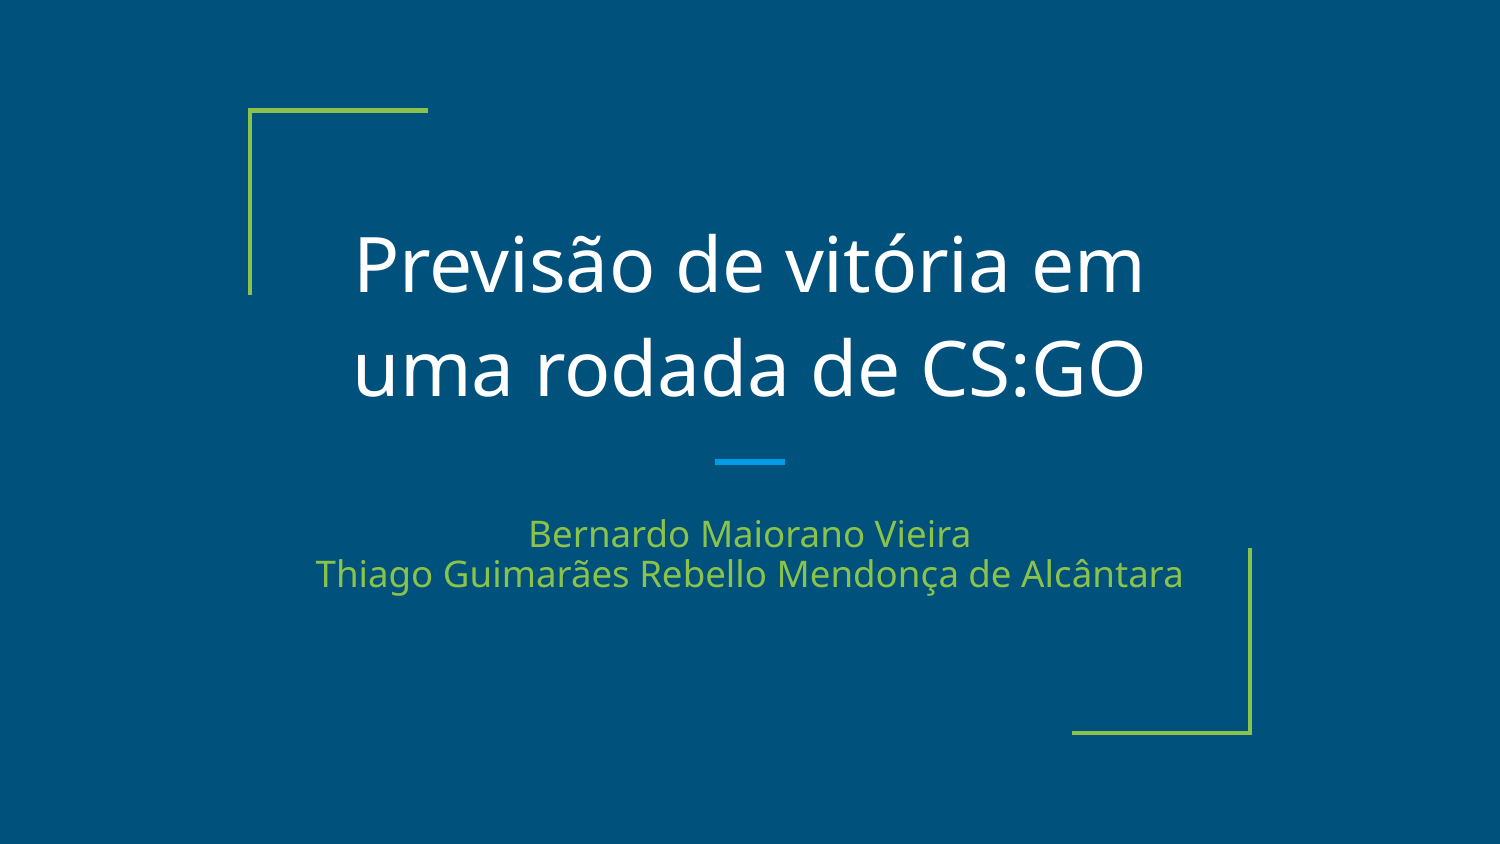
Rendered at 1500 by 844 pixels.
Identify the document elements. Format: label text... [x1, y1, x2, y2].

title Previsão de vitória em uma rodada de CS:GO [275, 195, 1225, 435]
subtitle Bernardo Maiorano Vieira Thiago Guimarães Rebello Mendonça de Alcântara [275, 500, 1225, 650]
